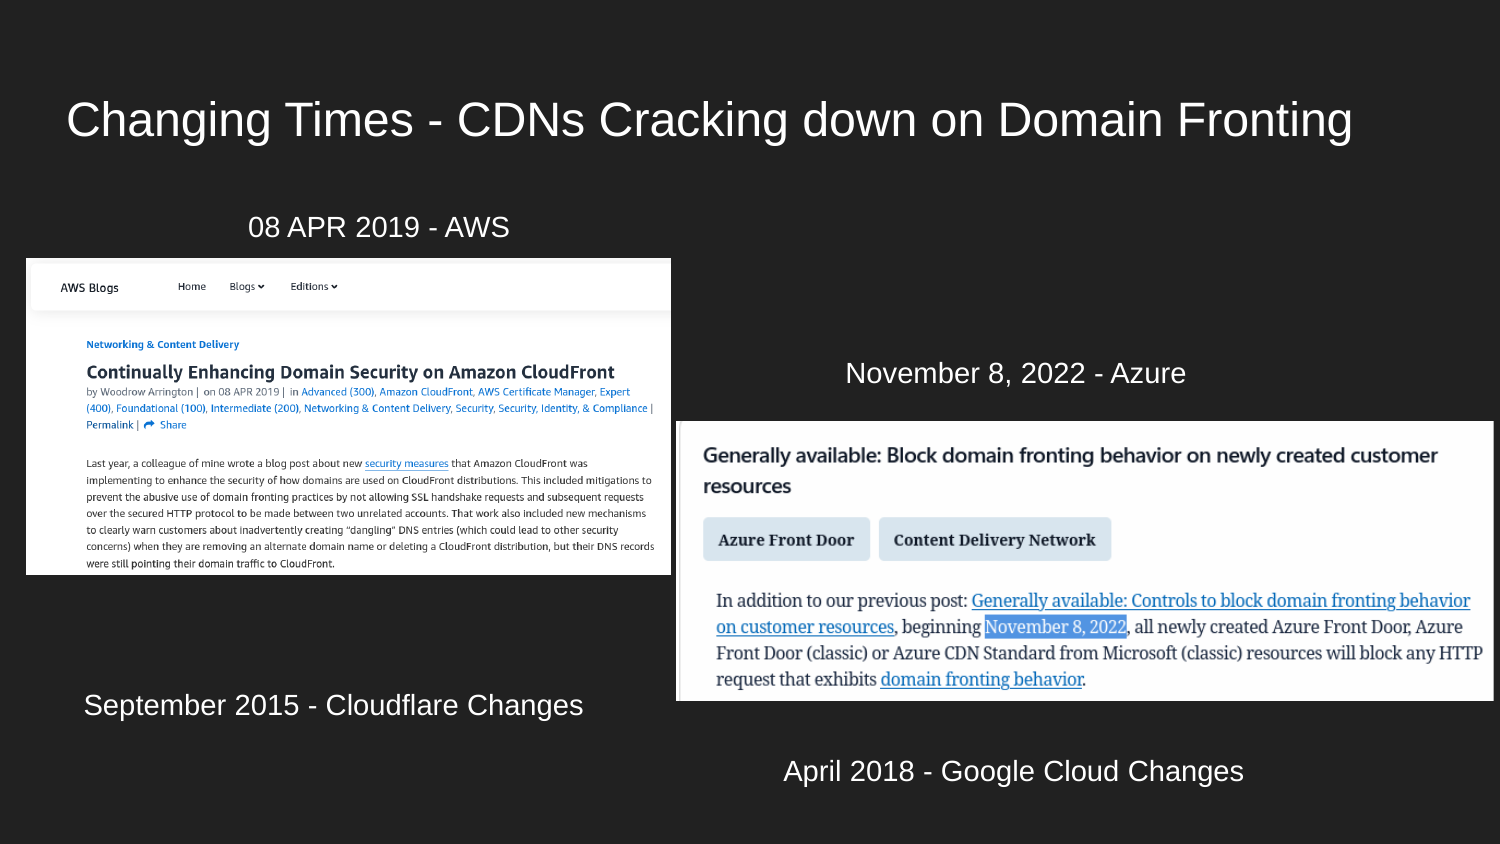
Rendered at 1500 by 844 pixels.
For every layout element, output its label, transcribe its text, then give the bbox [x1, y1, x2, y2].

text_box 08 APR 2019 - AWS [8, 193, 750, 258]
text_box April 2018 - Google Cloud Changes [768, 736, 1329, 802]
picture [25, 258, 671, 575]
text_box September 2015 - Cloudflare Changes [68, 671, 629, 737]
title Changing Times - CDNs Cracking down on Domain Fronting [51, 72, 1449, 167]
text_box November 8, 2022 - Azure [830, 339, 1323, 405]
picture [675, 421, 1494, 702]
